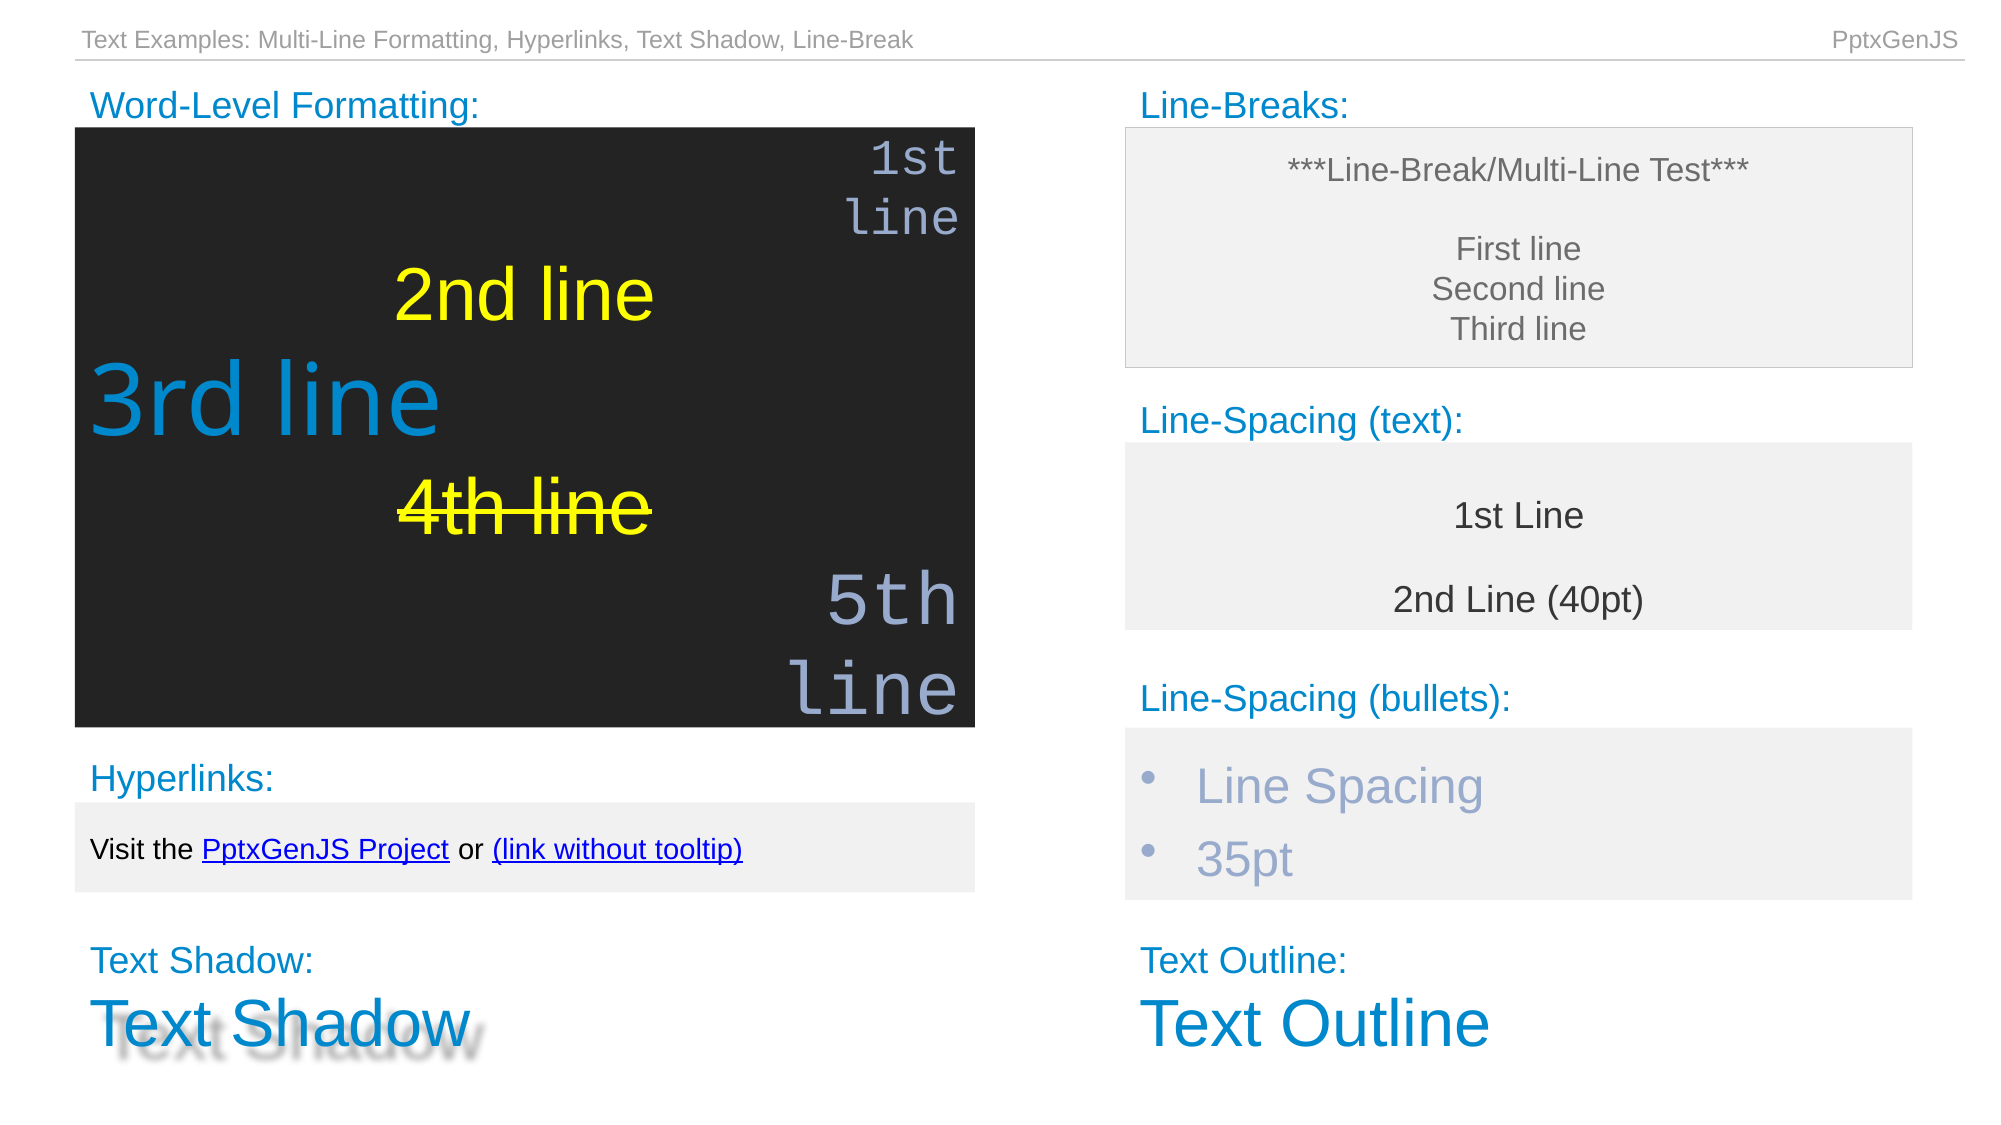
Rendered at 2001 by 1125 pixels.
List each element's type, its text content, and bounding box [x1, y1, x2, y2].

text_box ***Line-Break/Multi-Line Test*** First line Second line Third line [1125, 127, 1913, 368]
text_box Text Shadow: [75, 930, 875, 974]
text_box Line-Spacing (text): [1125, 389, 1925, 447]
text_box Visit the PptxGenJS Project or (link without tooltip) [74, 802, 975, 893]
text_box Line Spacing 35pt [1125, 727, 1913, 900]
text_box 1st Line 2nd Line (40pt) [1125, 442, 1913, 630]
text_box 1st line 2nd line 3rd line 4th line 5th line [74, 127, 975, 728]
text_box Text Outline [1125, 974, 1925, 1065]
text_box Line-Breaks: [1125, 75, 1925, 132]
text_box Hyperlinks: [75, 750, 338, 802]
text_box Line-Spacing (bullets): [1125, 667, 1925, 725]
table_header Text Examples: Multi-Line Formatting, Hyperlinks, Text Shadow, Line-Break [75, 19, 1020, 59]
text_box Text Outline: [1125, 930, 1925, 974]
table_header PptxGenJS [1020, 19, 1965, 59]
text_box Word-Level Formatting: [75, 75, 875, 127]
text_box Text Shadow [75, 974, 875, 1065]
